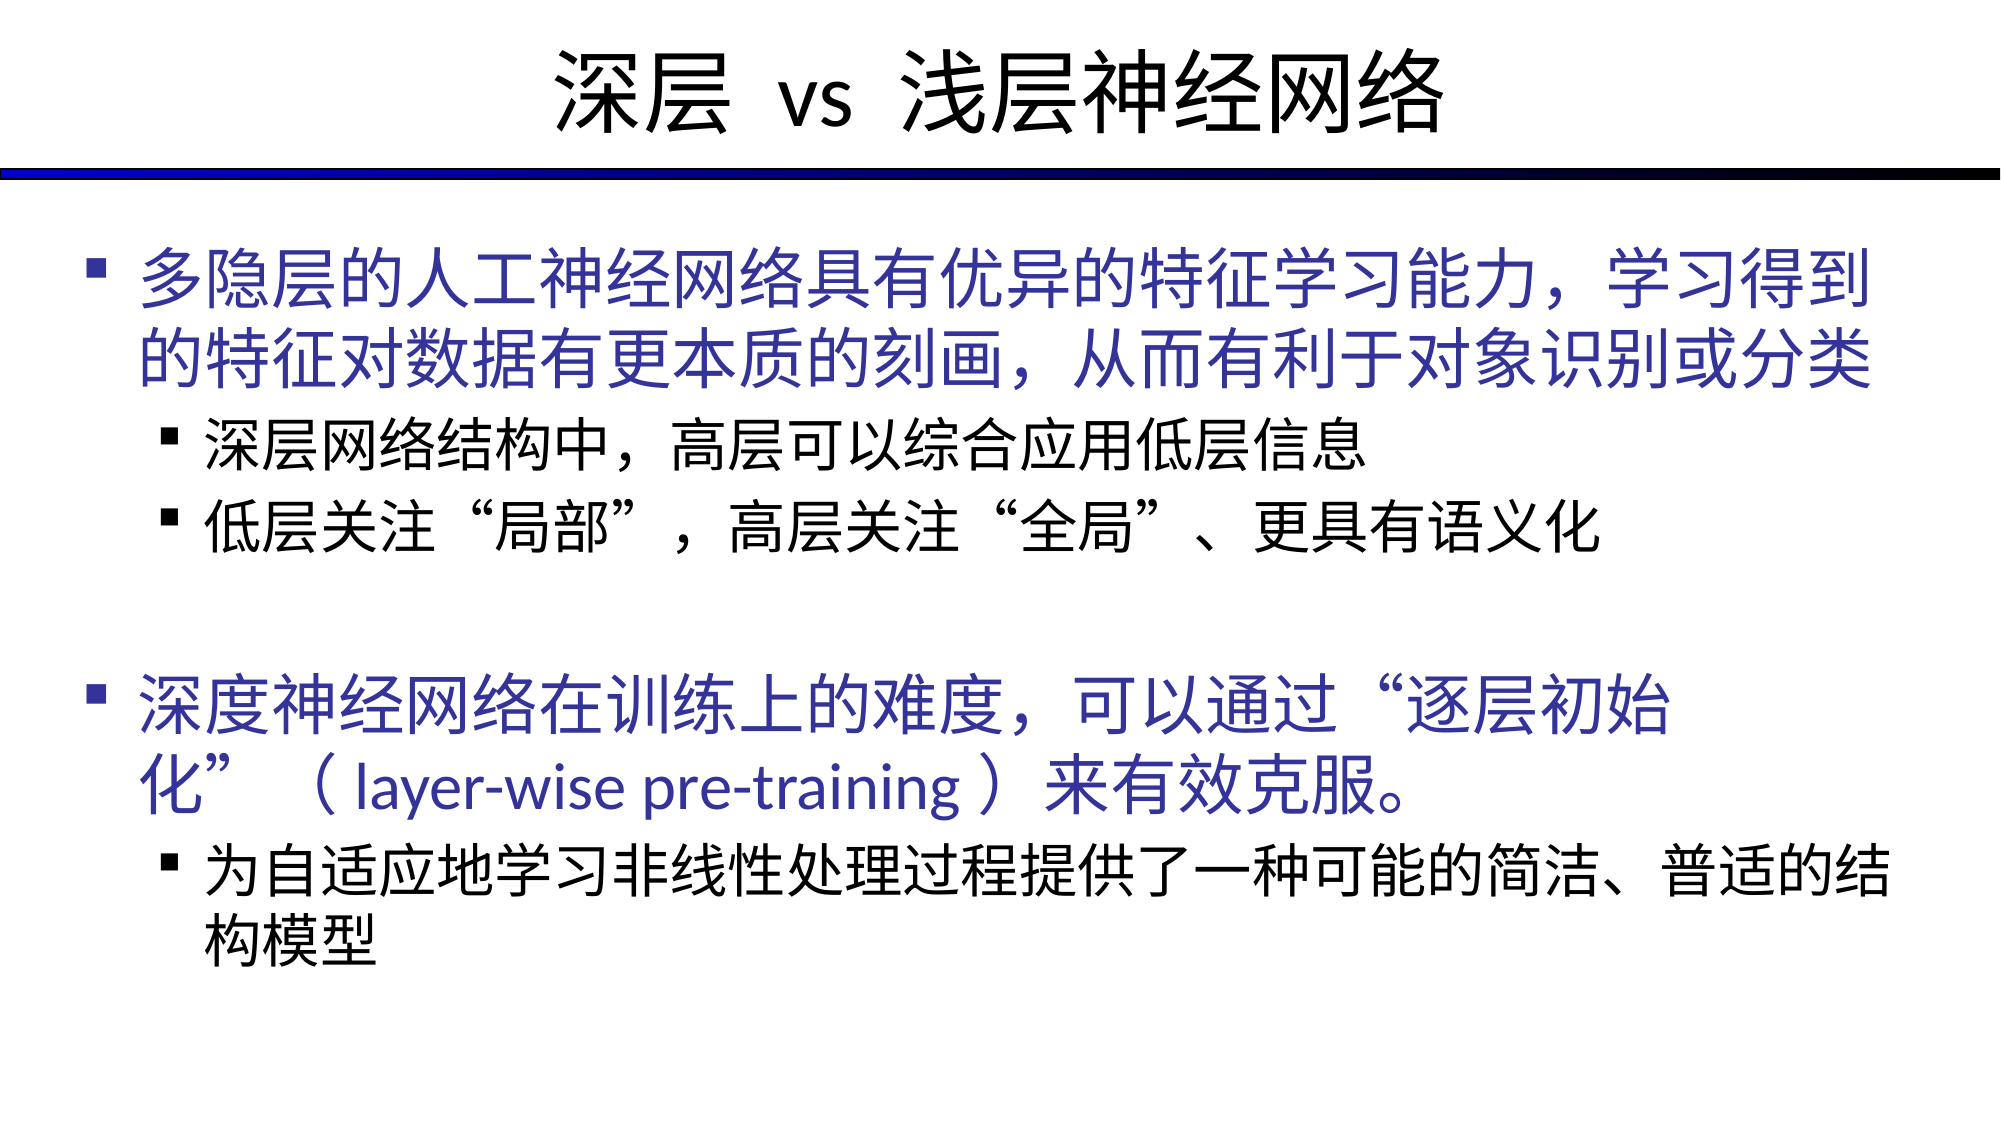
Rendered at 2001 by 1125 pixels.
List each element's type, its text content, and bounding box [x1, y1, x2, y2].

title 深层 vs 浅层神经网络 [0, 0, 2000, 184]
list 多隐层的人工神经网络具有优异的特征学习能力，学习得到的特征对数据有更本质的刻画，从而有利于对象识别或分类 深层网络结构中，高层可以综合应用低层信息 低层关注“局部”，高层关注“全局”、更具有语义化 深度神经网络在训练上的难度，可以通过“逐层初始化”（layer-wise pre-training）来有效克服。 为自适应地学习非线性处理过程提供了一种可能的简洁、普适的结构模型 [66, 228, 1934, 1006]
